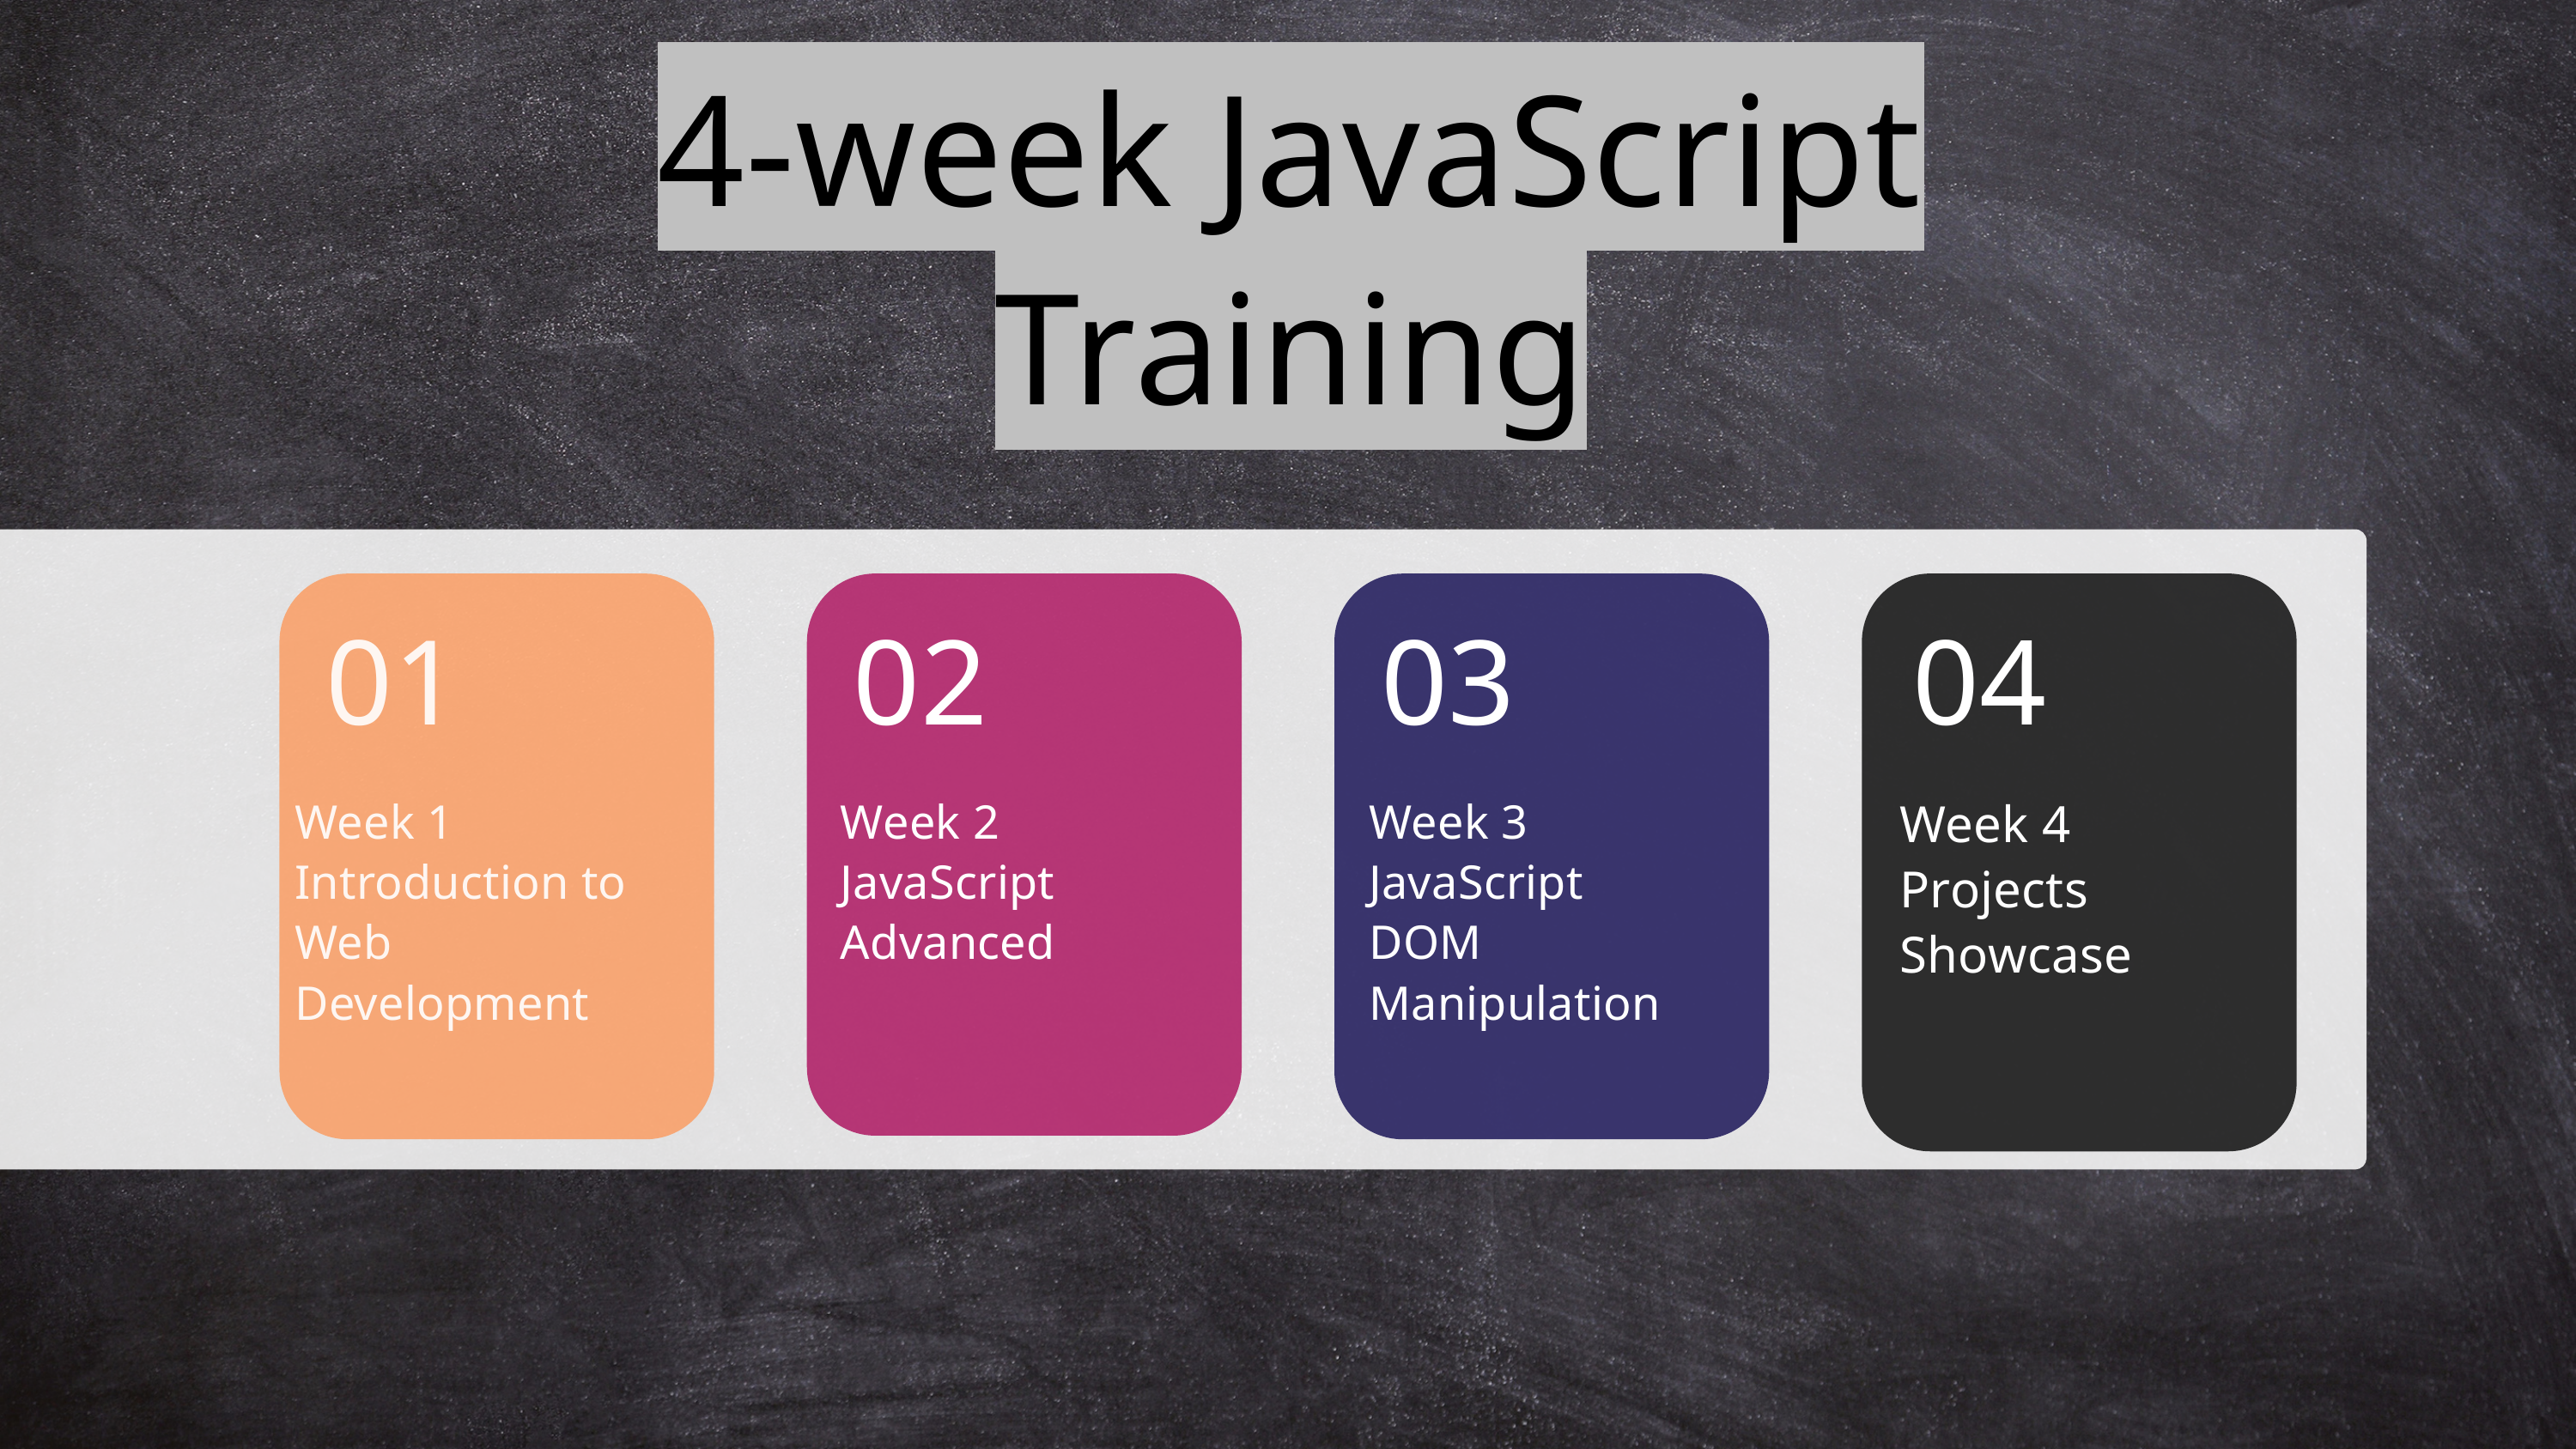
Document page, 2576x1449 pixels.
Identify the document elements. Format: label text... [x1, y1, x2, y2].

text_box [0, 529, 2367, 1170]
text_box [279, 573, 714, 1140]
text_box 4-week JavaScript Training [542, 37, 2039, 436]
text_box [0, 0, 2576, 1449]
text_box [1862, 573, 2297, 1152]
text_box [1334, 573, 1770, 1140]
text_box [806, 573, 1242, 1137]
